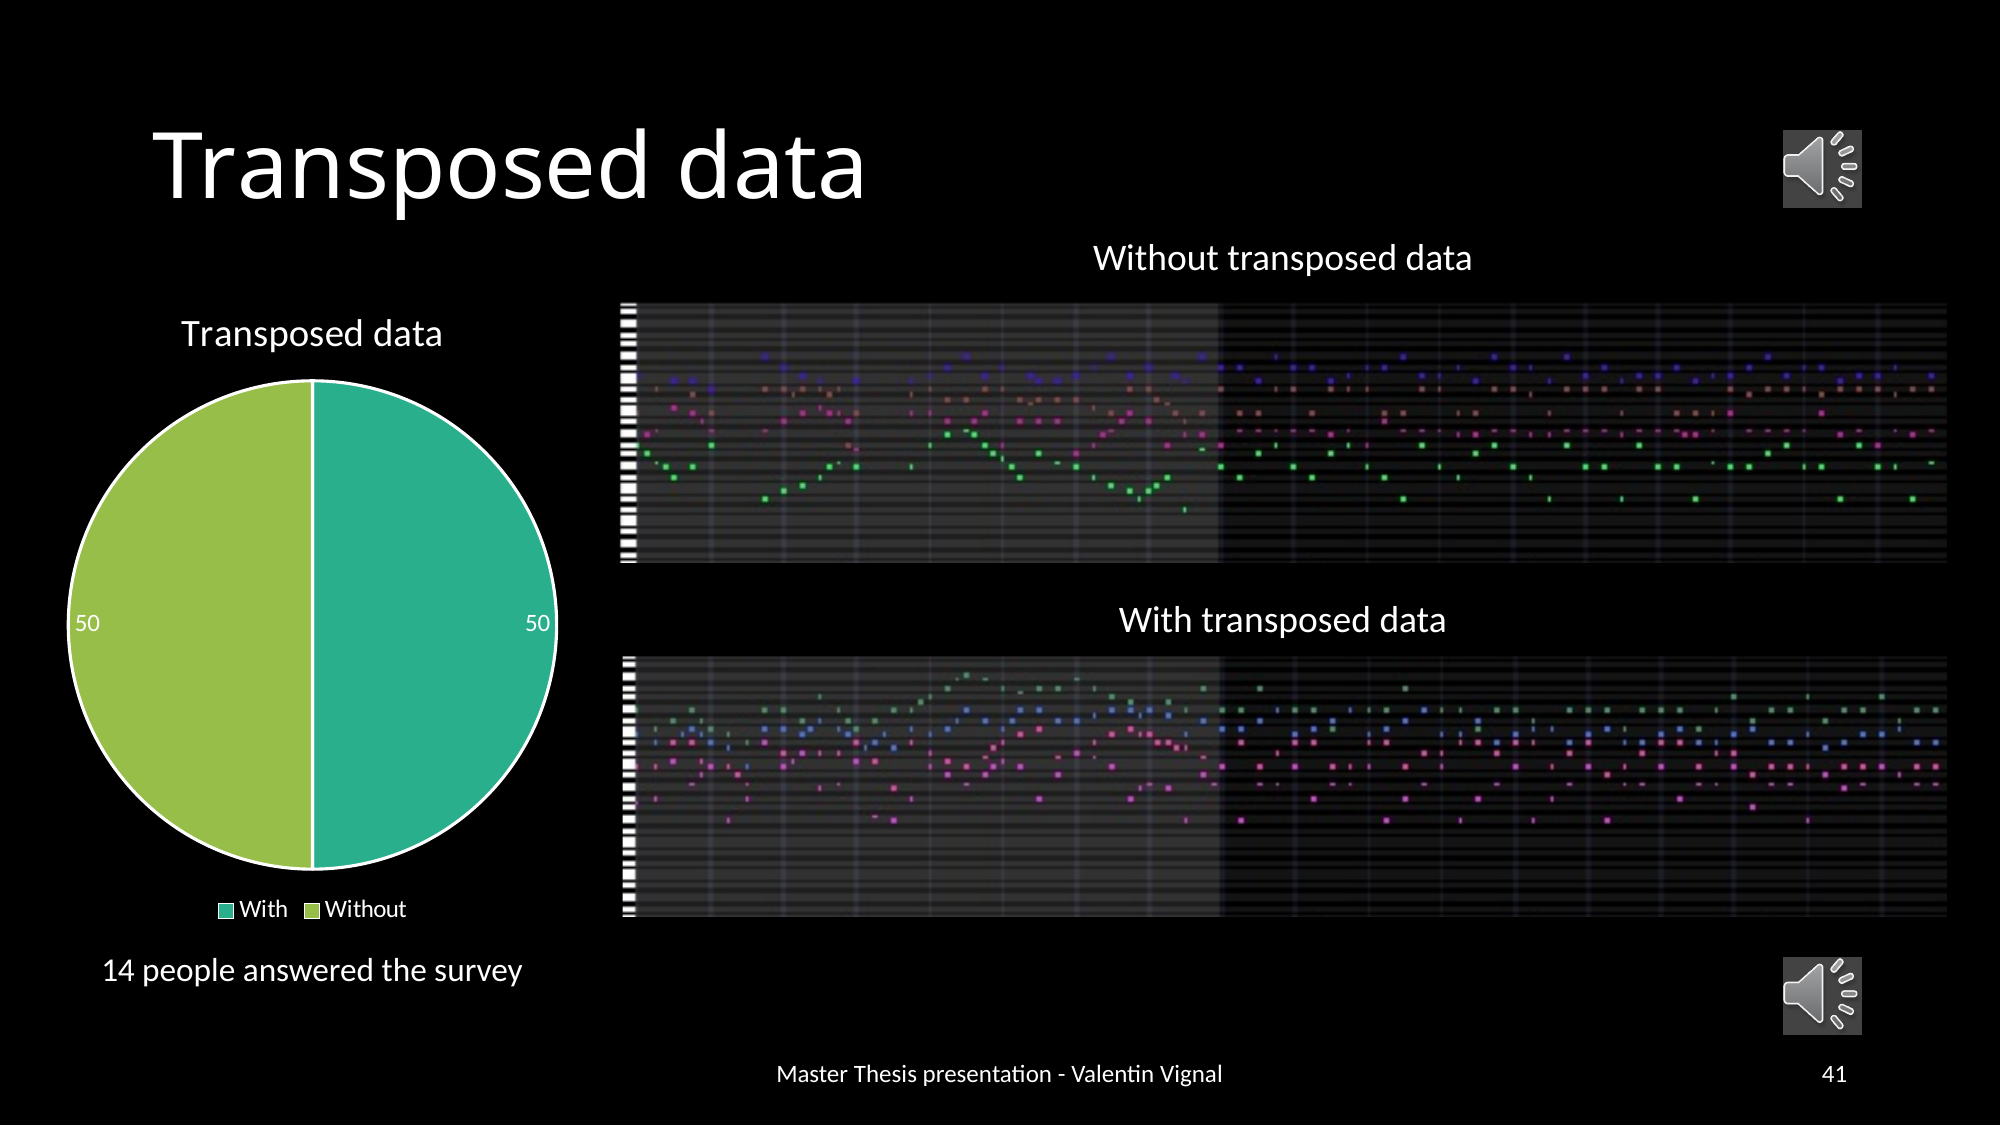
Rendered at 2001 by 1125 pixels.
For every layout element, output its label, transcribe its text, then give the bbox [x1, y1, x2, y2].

picture [619, 302, 1947, 563]
slide_number 41 [1412, 1042, 1863, 1103]
picture [622, 656, 1948, 917]
picture [1782, 956, 1863, 1037]
text_box With transposed data [1104, 588, 1463, 648]
text_box Without transposed data [1078, 225, 1489, 286]
chart [0, 284, 625, 930]
title Transposed data [137, 59, 1863, 278]
picture [1782, 128, 1863, 209]
text_box 14 people answered the survey [86, 940, 539, 996]
footer Master Thesis presentation - Valentin Vignal [662, 1042, 1338, 1103]
